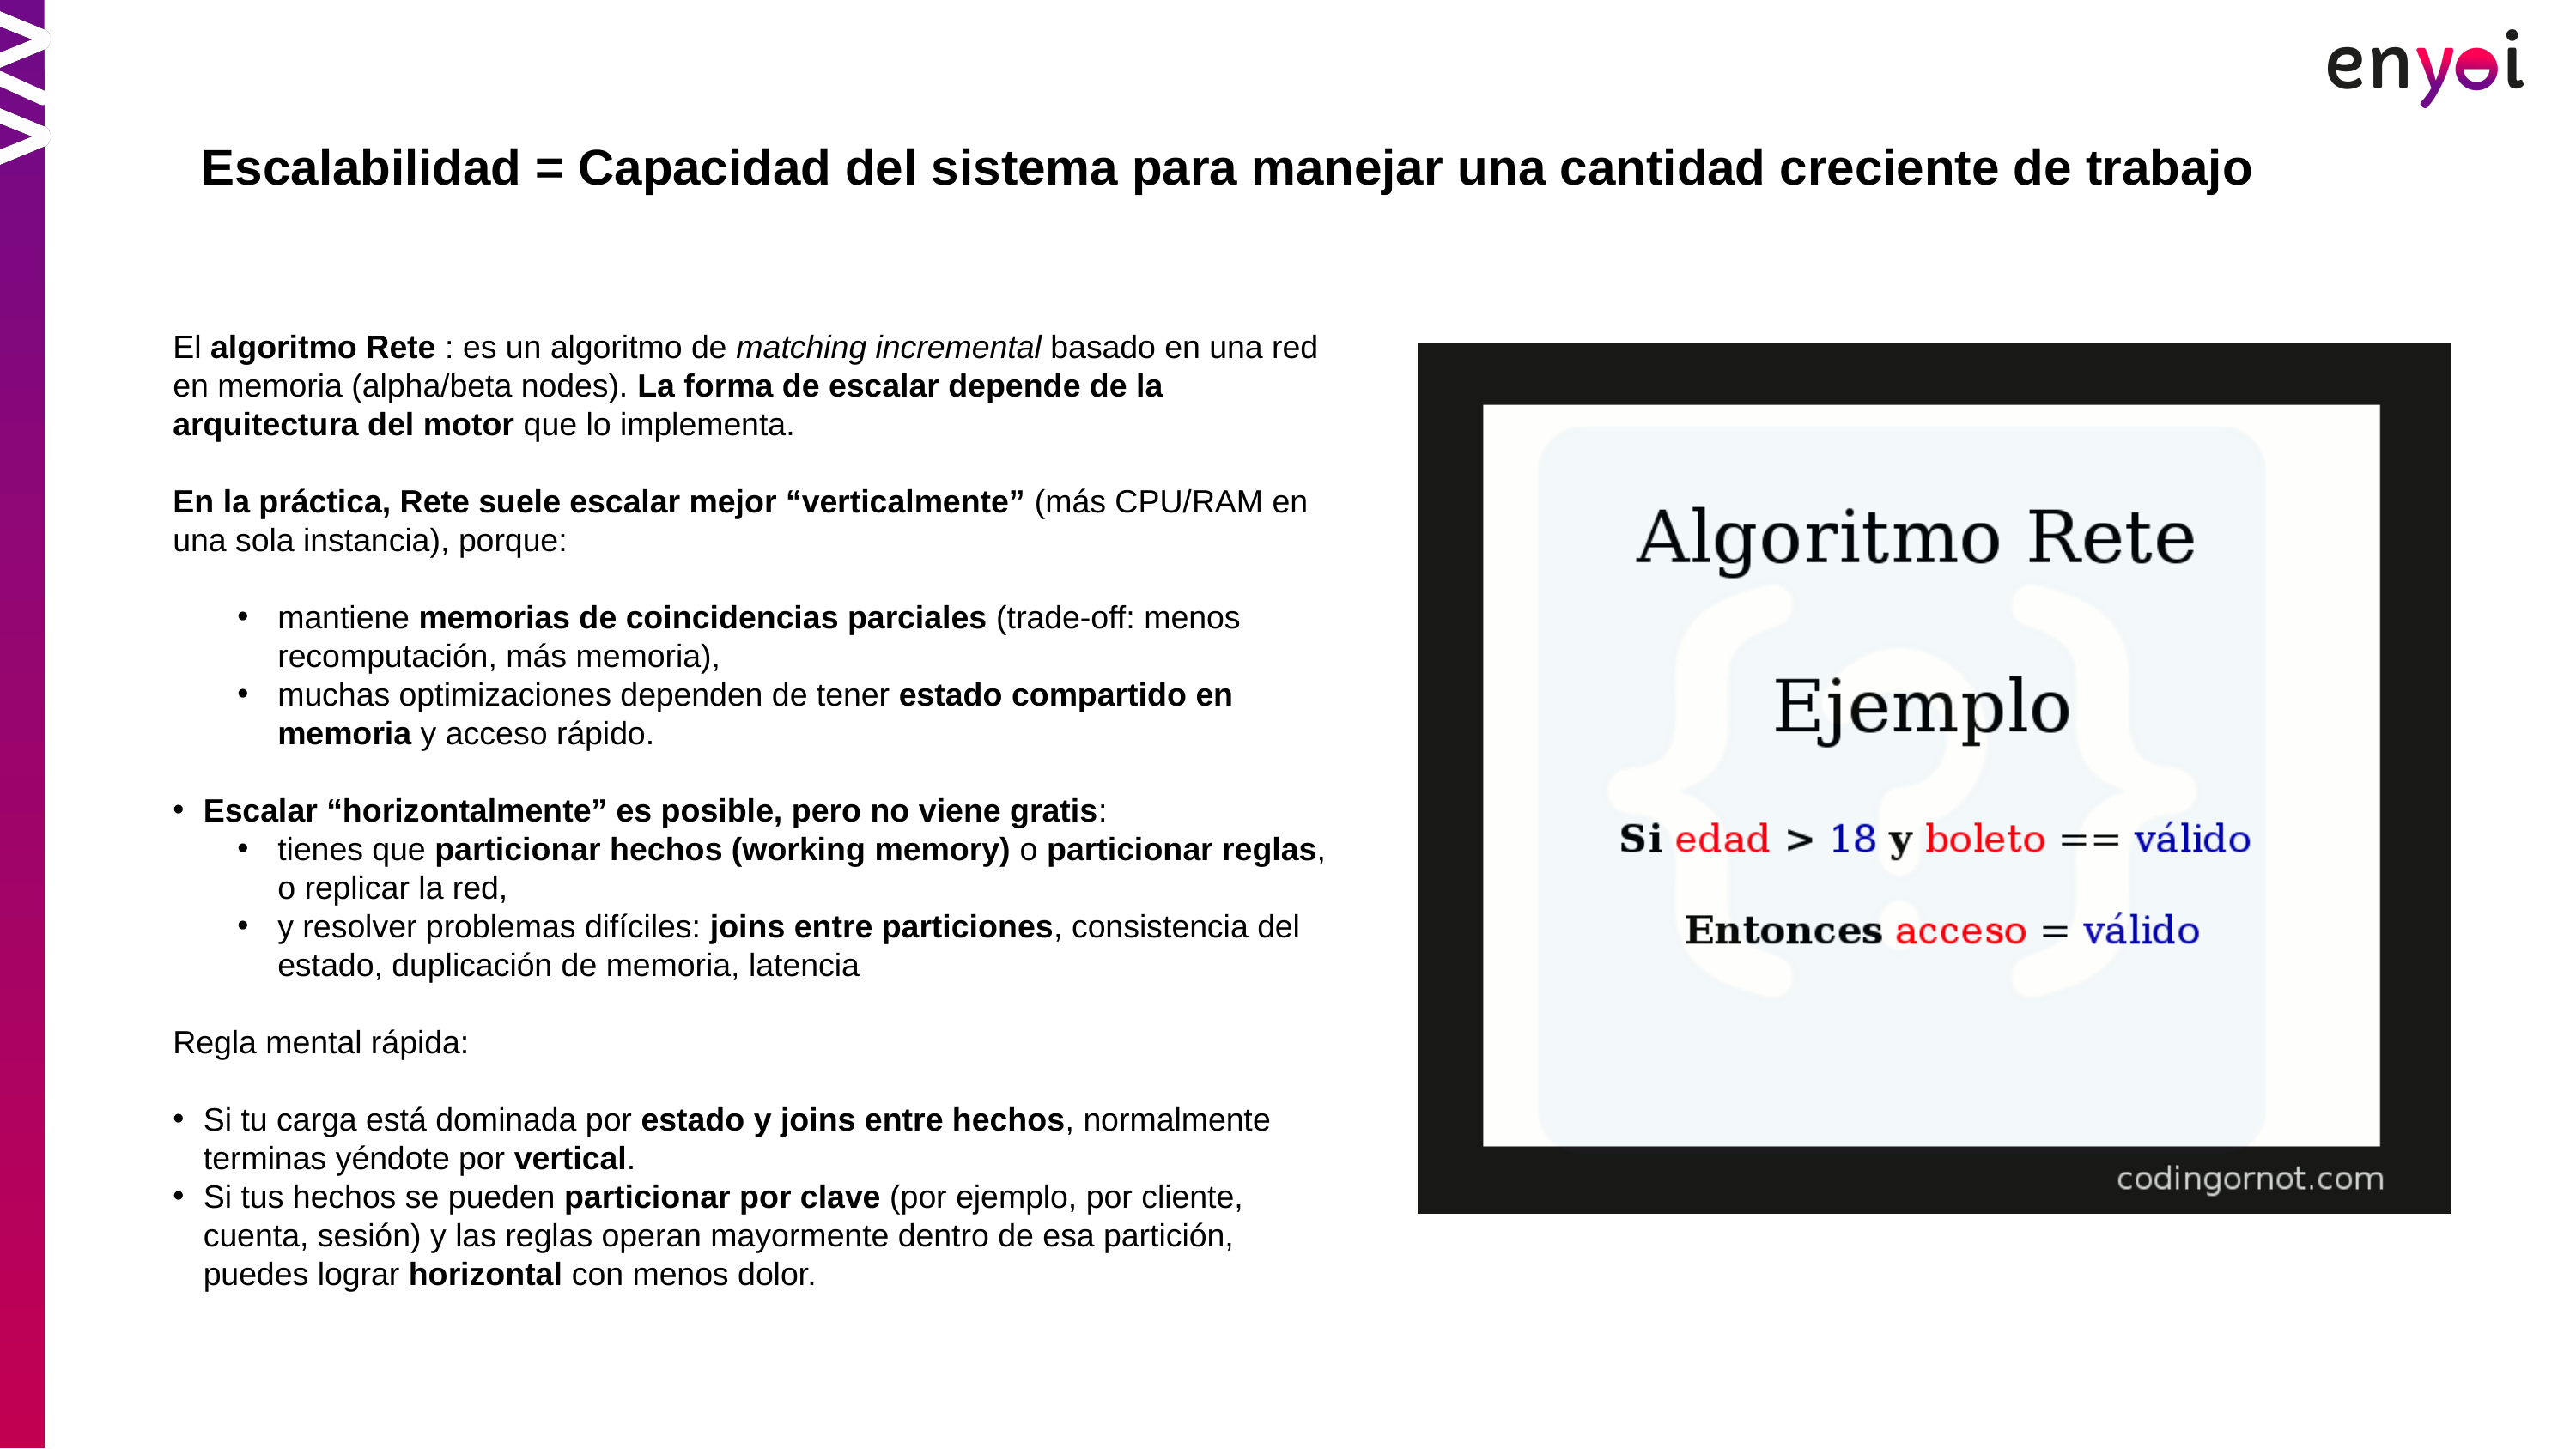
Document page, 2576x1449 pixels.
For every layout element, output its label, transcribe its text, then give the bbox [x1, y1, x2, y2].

text_box Escalabilidad = Capacidad del sistema para manejar una cantidad creciente de trabajo [189, 128, 2524, 202]
text_box El algoritmo Rete : es un algoritmo de matching incremental basado en una red en memoria (alpha/beta nodes). La forma de escalar depende de la arquitectura del motor que lo implementa. En la práctica, Rete suele escalar mejor “verticalmente” (más CPU/RAM en una sola instancia), porque: mantiene memorias de coincidencias parciales (trade-off: menos recomputación, más memoria), muchas optimizaciones dependen de tener estado compartido en memoria y acceso rápido. Escalar “horizontalmente” es posible, pero no viene gratis: tienes que particionar hechos (working memory) o particionar reglas, o replicar la red, y resolver problemas difíciles: joins entre particiones, consistencia del estado, duplicación de memoria, latencia Regla mental rápida: Si tu carga está dominada por estado y joins entre hechos, normalmente terminas yéndote por vertical. Si tus hechos se pueden particionar por clave (por ejemplo, por cliente, cuenta, sesión) y las reglas operan mayormente dentro de esa partición, puedes lograr horizontal con menos dolor. [160, 319, 1357, 1299]
text_box [2328, 29, 2524, 108]
picture [1418, 343, 2451, 1214]
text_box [0, 0, 53, 1449]
